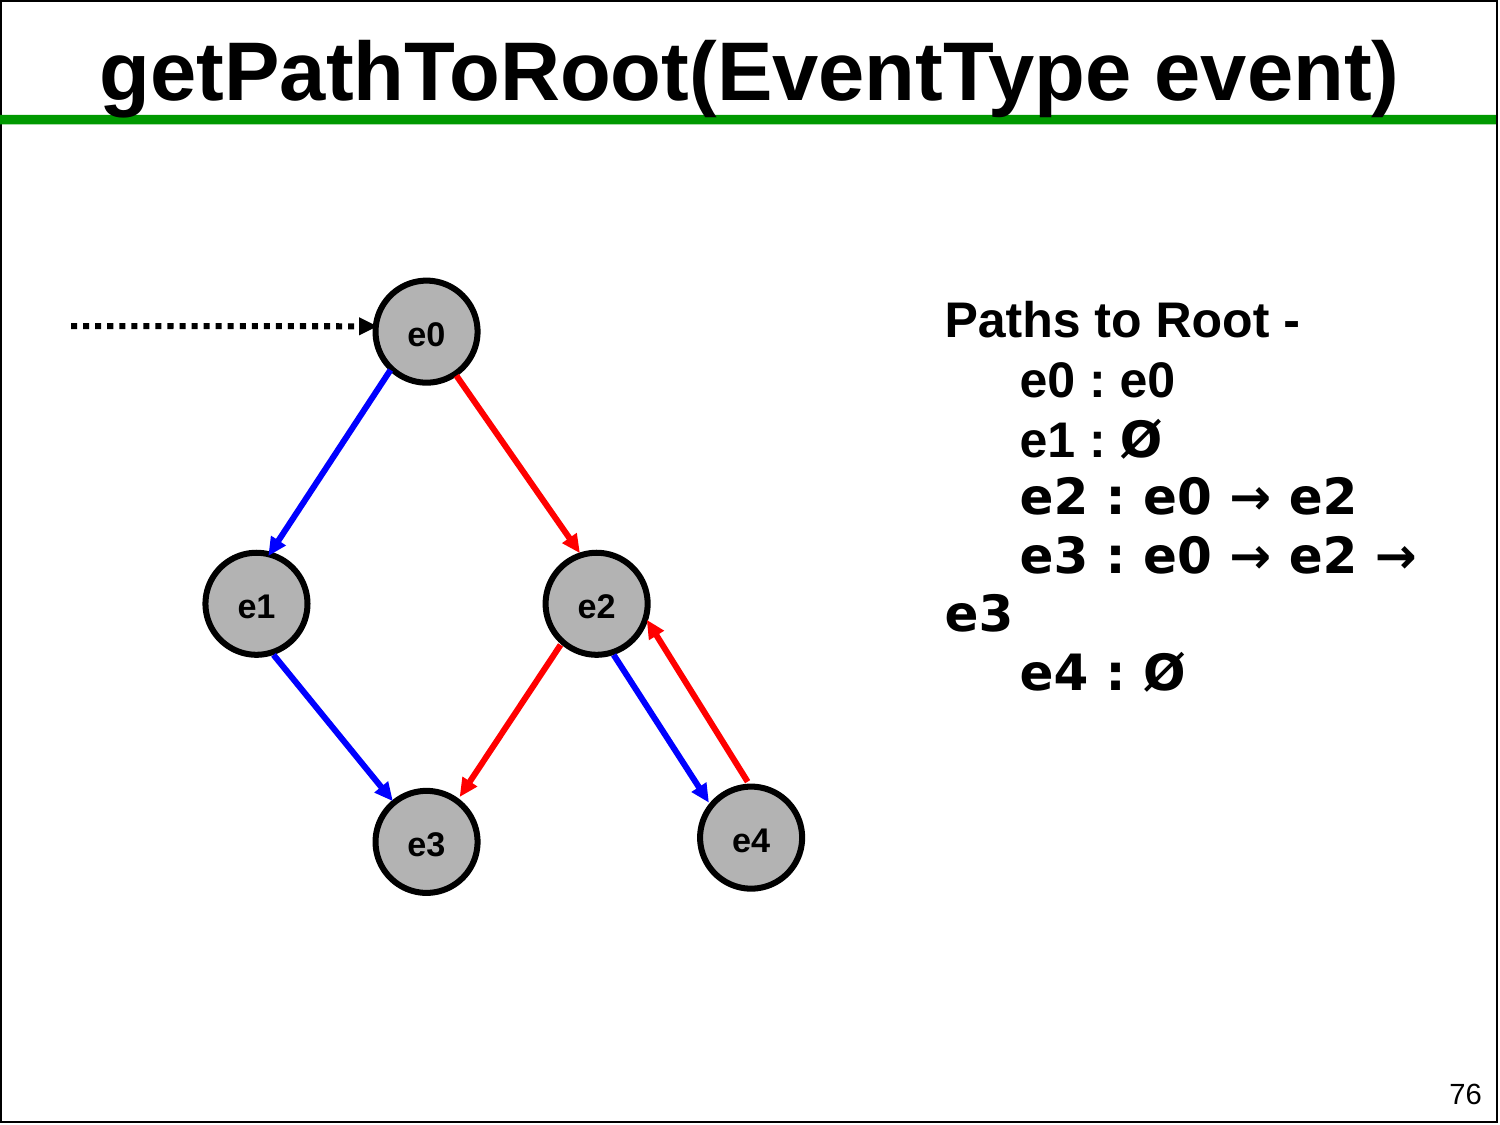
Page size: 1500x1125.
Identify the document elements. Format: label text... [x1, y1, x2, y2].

text_box e3 [375, 790, 478, 893]
text_box [456, 375, 580, 553]
text_box [273, 654, 393, 801]
text_box getPathToRoot(EventType event) [75, 21, 1425, 108]
text_box [647, 620, 748, 782]
text_box Paths to Root - e0 : e0 e1 : Ø e2 : e0 → e2 e3 : e0 → e2 → e3 e4 : Ø [931, 277, 1442, 828]
text_box e1 [205, 552, 308, 655]
slide_number 76 [1184, 1077, 1498, 1118]
text_box [459, 644, 561, 797]
text_box [613, 654, 709, 803]
text_box e0 [375, 280, 478, 383]
text_box e2 [545, 552, 648, 655]
text_box e4 [700, 786, 803, 889]
text_box [363, 320, 378, 333]
text_box [268, 369, 391, 556]
